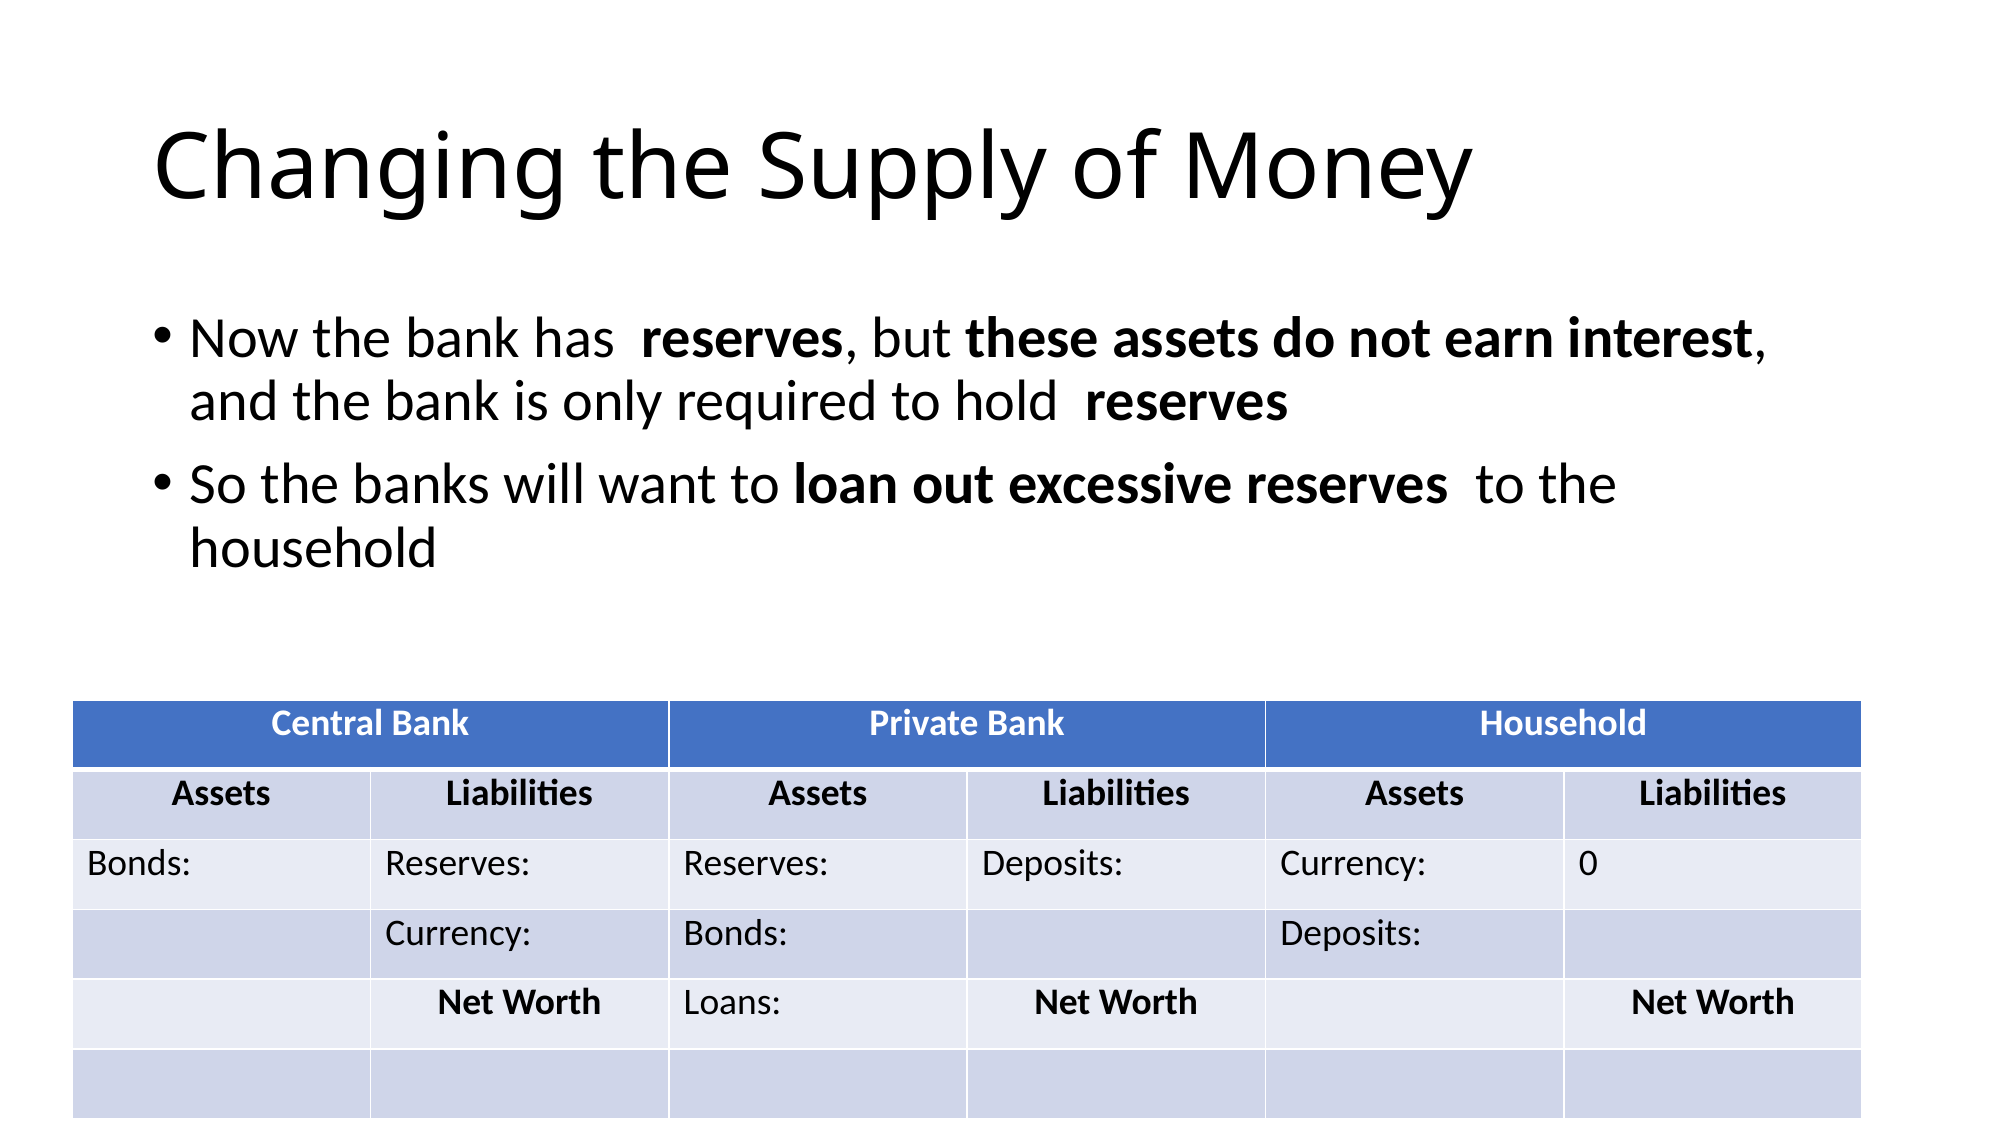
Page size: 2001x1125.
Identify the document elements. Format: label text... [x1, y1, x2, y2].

title Changing the Supply of Money [137, 59, 1863, 278]
